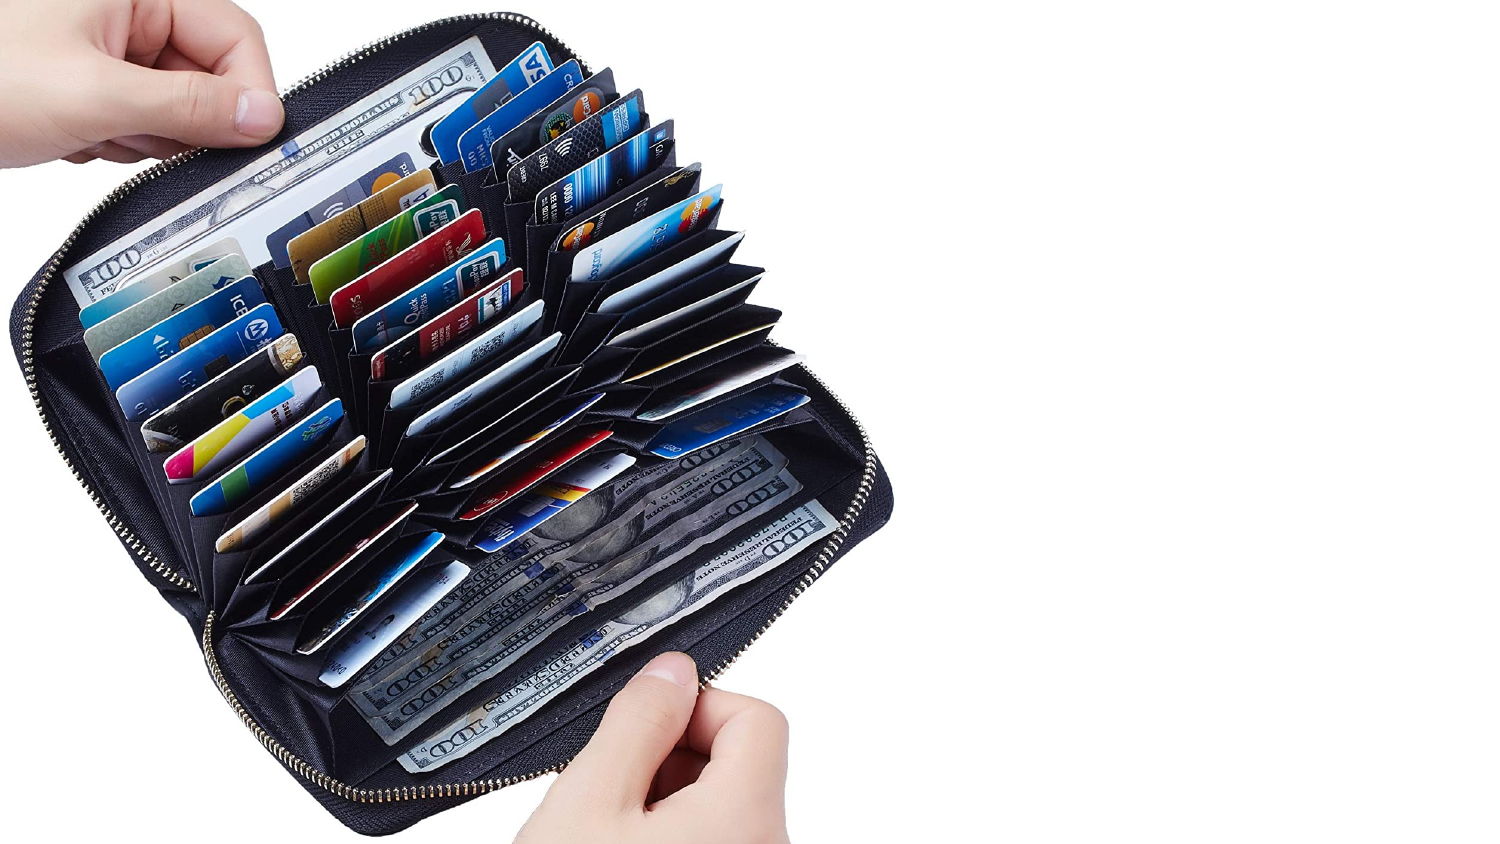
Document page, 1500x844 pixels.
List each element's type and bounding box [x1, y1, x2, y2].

picture [0, 0, 895, 844]
